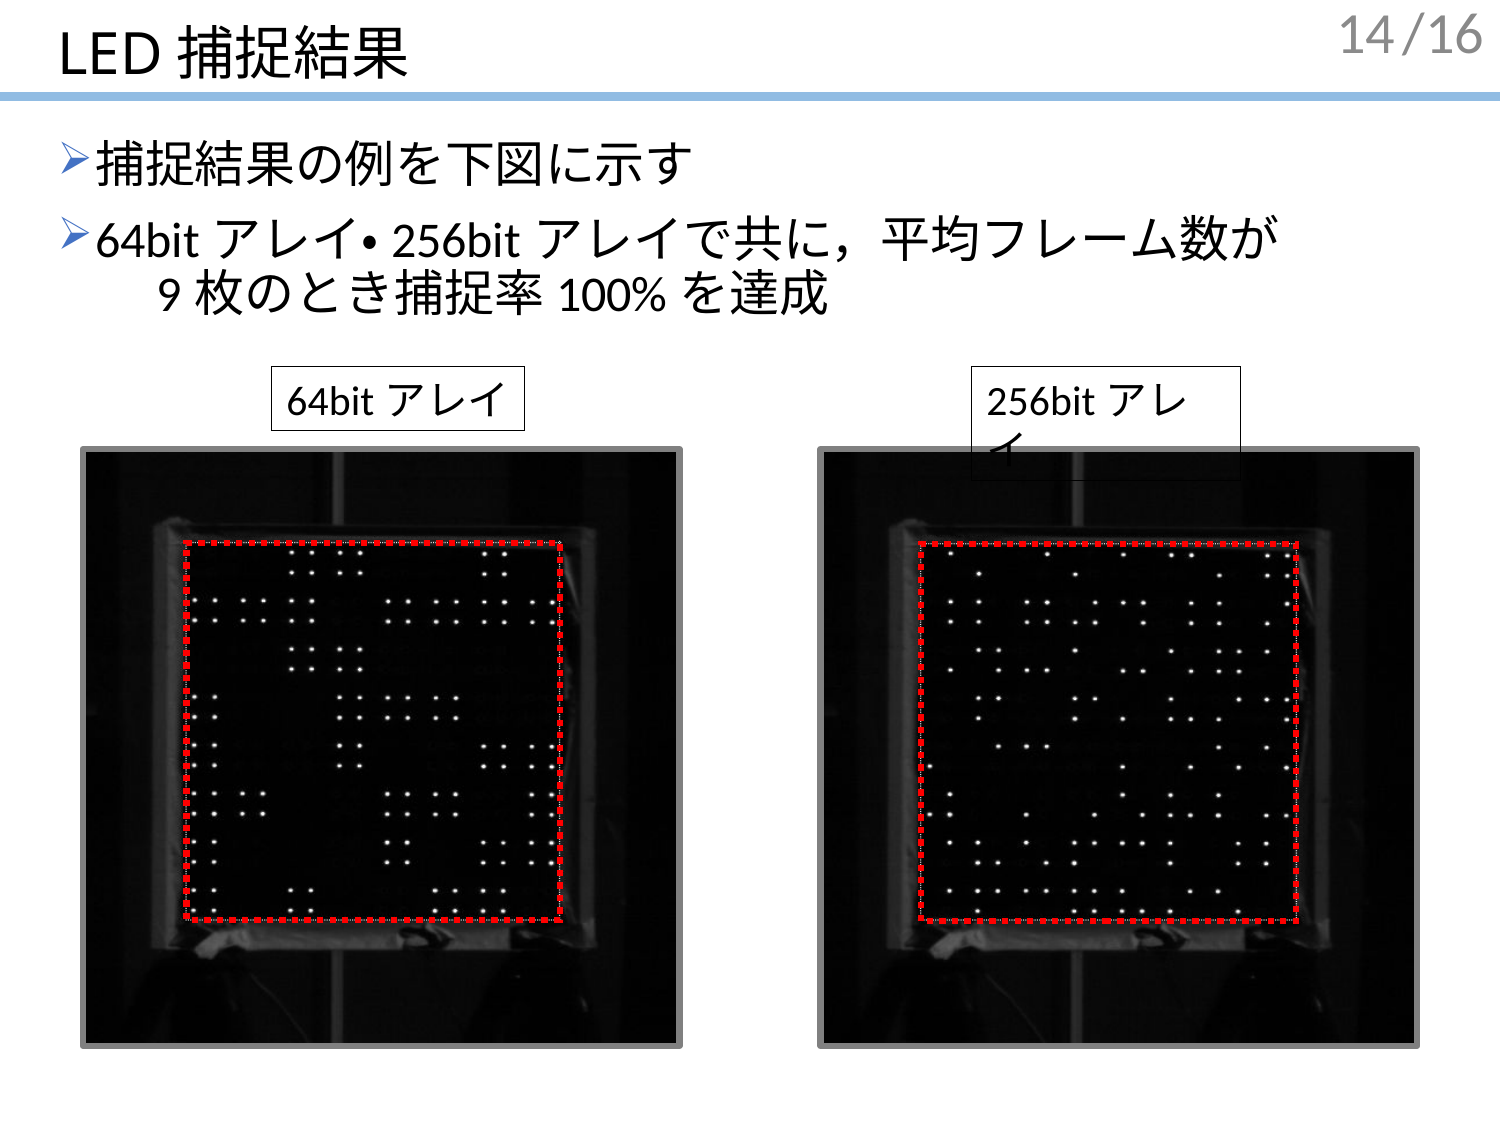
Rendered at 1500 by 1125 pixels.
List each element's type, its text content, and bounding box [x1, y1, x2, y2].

text_box 64bitアレイ [271, 366, 525, 431]
title LED捕捉結果 [42, 0, 1458, 112]
picture [85, 452, 677, 1043]
text_box 256bitアレイ [971, 366, 1241, 452]
list 捕捉結果の例を下図に示す 64bitアレイ・256bitアレイで共に，平均フレーム数が 9枚のとき捕捉率100%を達成 [42, 132, 1458, 1014]
picture [823, 452, 1414, 1043]
